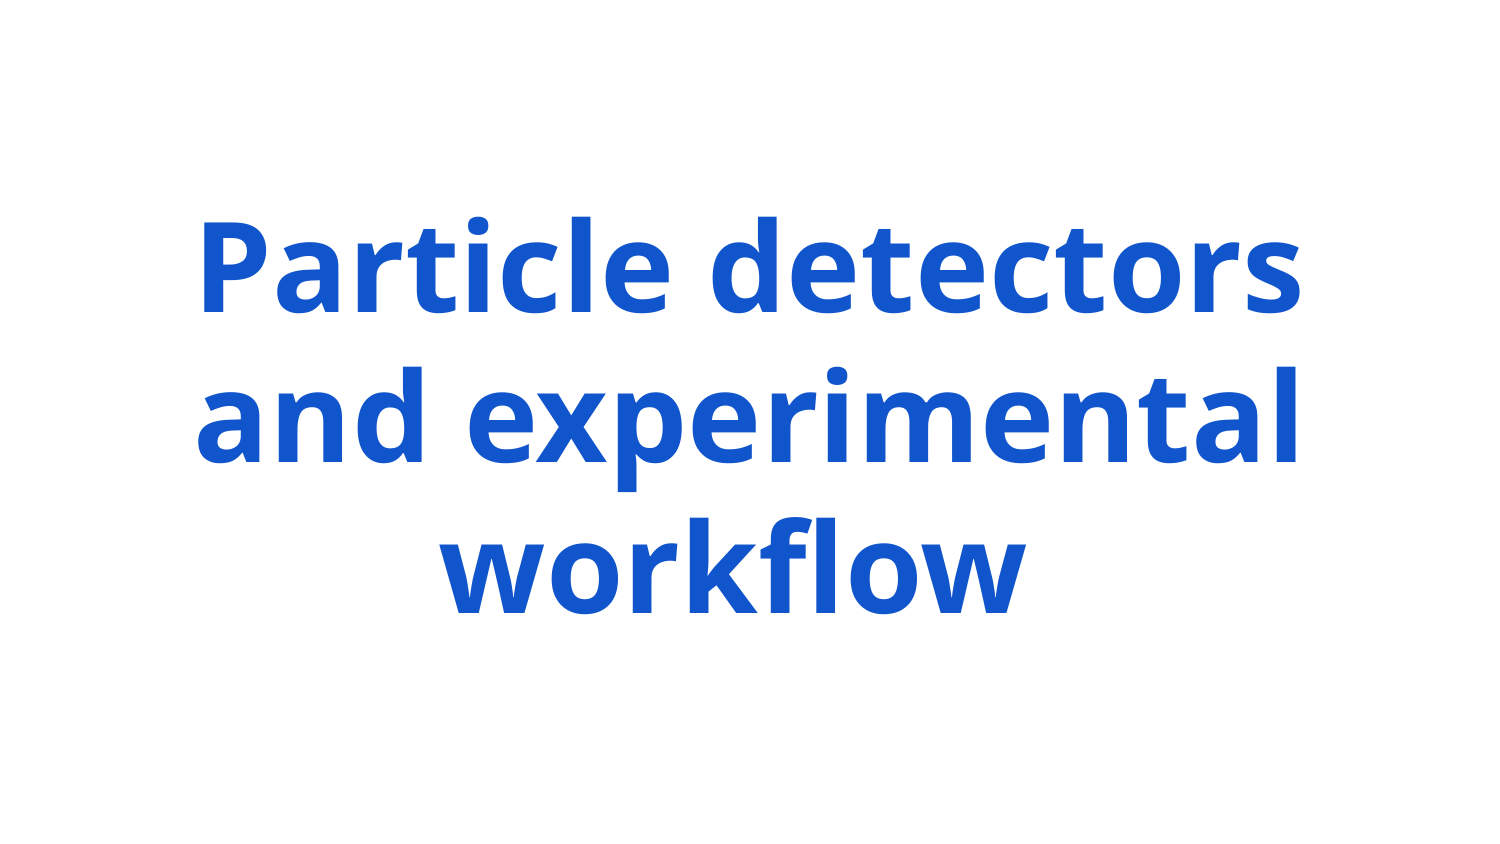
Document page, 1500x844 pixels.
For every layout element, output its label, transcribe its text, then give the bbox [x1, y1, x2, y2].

title Particle detectors and experimental workflow [51, 23, 1449, 803]
